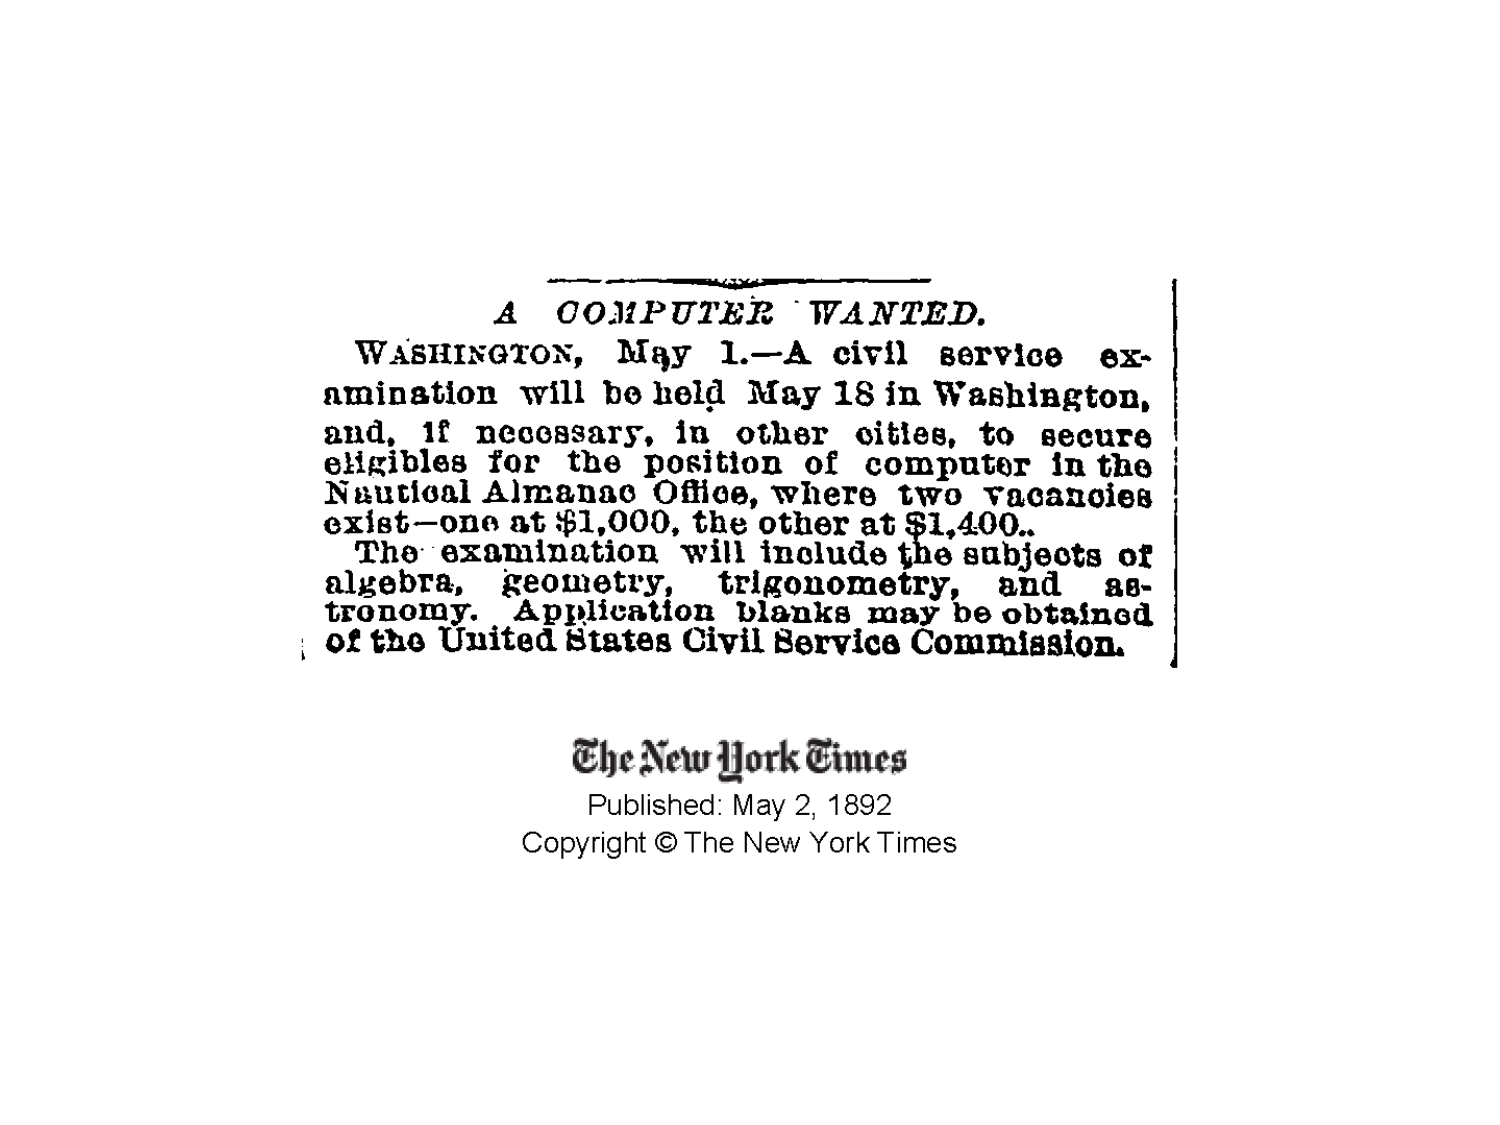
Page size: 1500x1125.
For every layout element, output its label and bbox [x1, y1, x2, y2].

picture [281, 237, 1219, 888]
